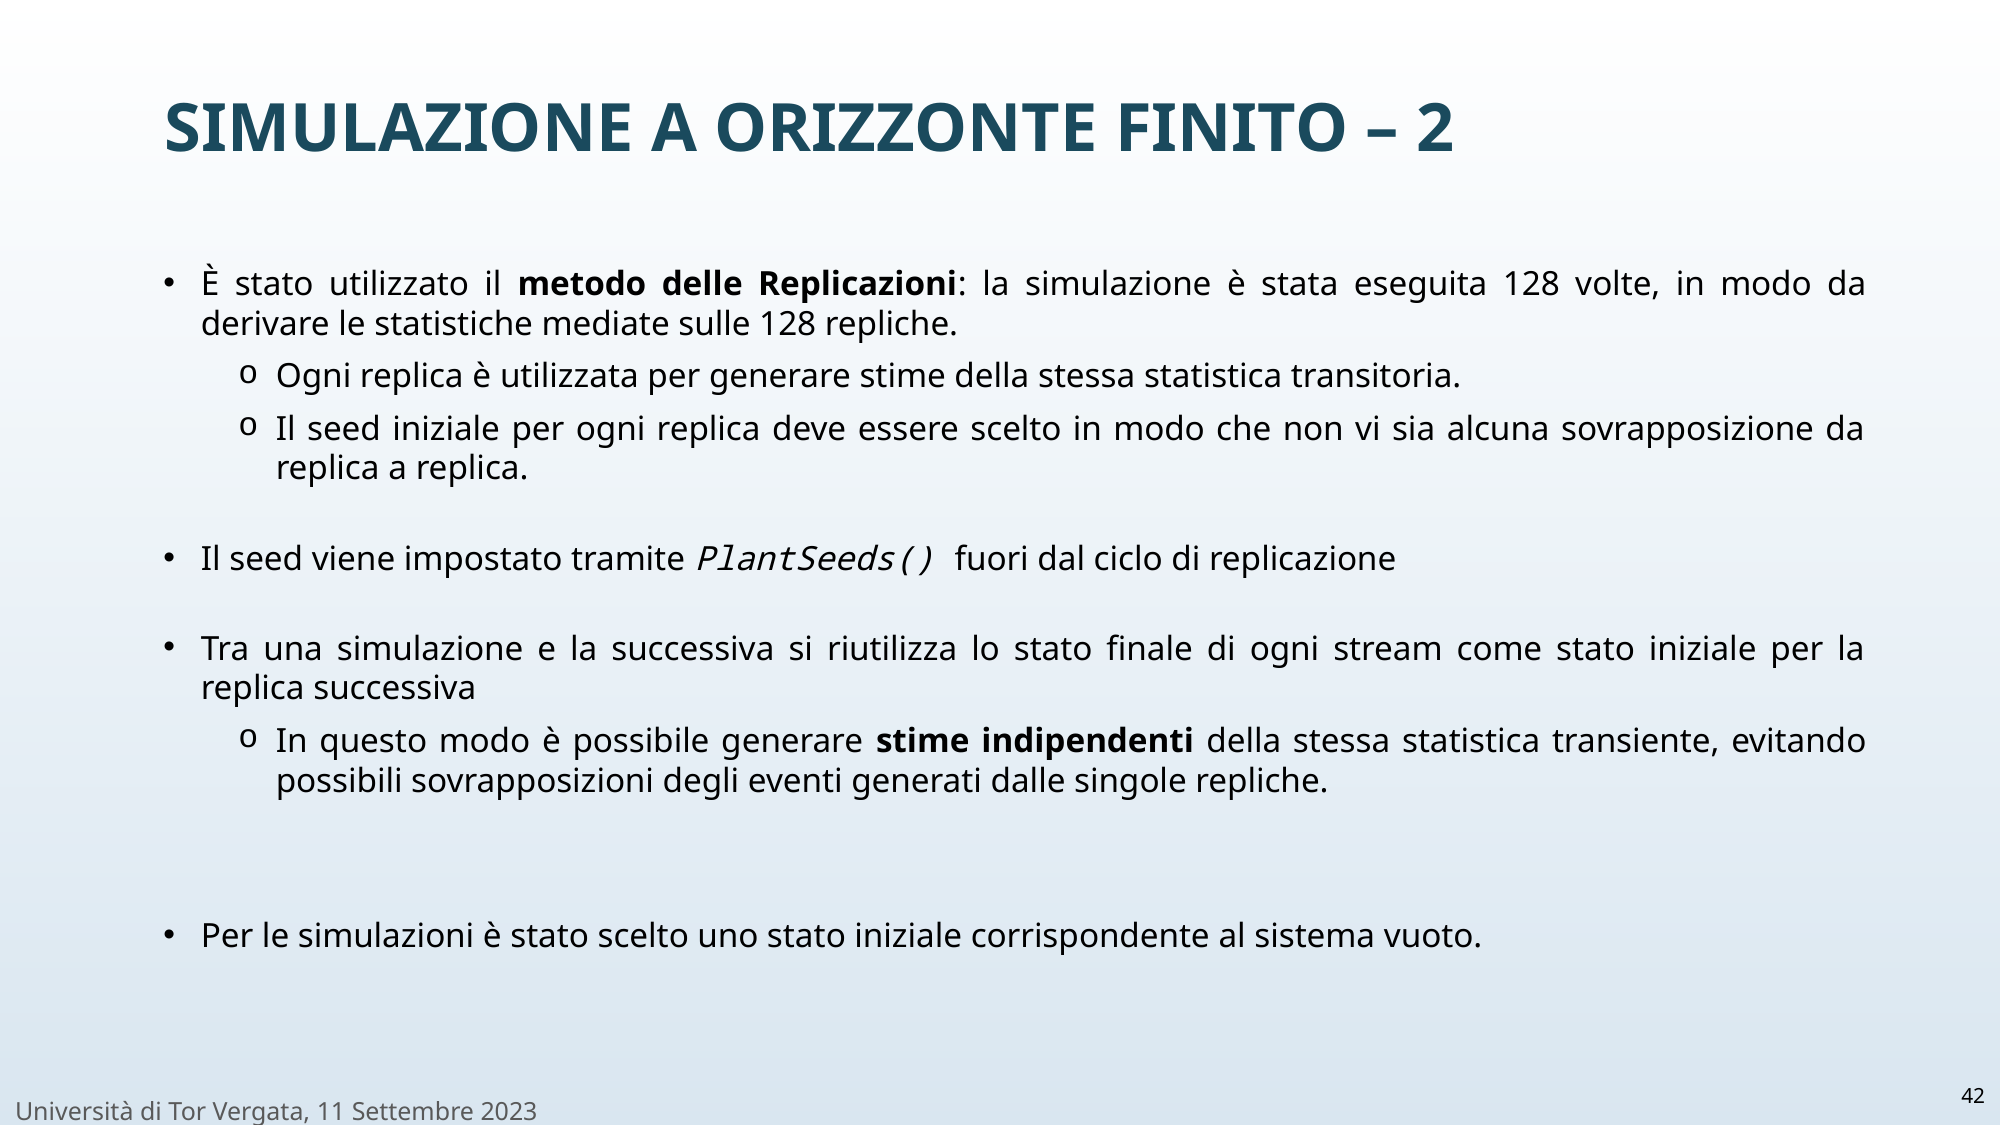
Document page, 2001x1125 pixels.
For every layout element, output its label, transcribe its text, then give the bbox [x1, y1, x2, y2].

list È stato utilizzato il metodo delle Replicazioni: la simulazione è stata eseguita 128 volte, in modo da derivare le statistiche mediate sulle 128 repliche. Ogni replica è utilizzata per generare stime della stessa statistica transitoria. Il seed iniziale per ogni replica deve essere scelto in modo che non vi sia alcuna sovrapposizione da replica a replica. Il seed viene impostato tramite PlantSeeds() fuori dal ciclo di replicazione Tra una simulazione e la successiva si riutilizza lo stato finale di ogni stream come stato iniziale per la replica successiva In questo modo è possibile generare stime indipendenti della stessa statistica transiente, evitando possibili sovrapposizioni degli eventi generati dalle singole repliche. Per le simulazioni è stato scelto uno stato iniziale corrispondente al sistema vuoto. [148, 254, 1883, 990]
title Simulazione a orizzonte finito – 2 [149, 0, 2000, 262]
slide_number 42 [1874, 1066, 2000, 1125]
footer Università di Tor Vergata, 11 Settembre 2023 [0, 1070, 610, 1125]
